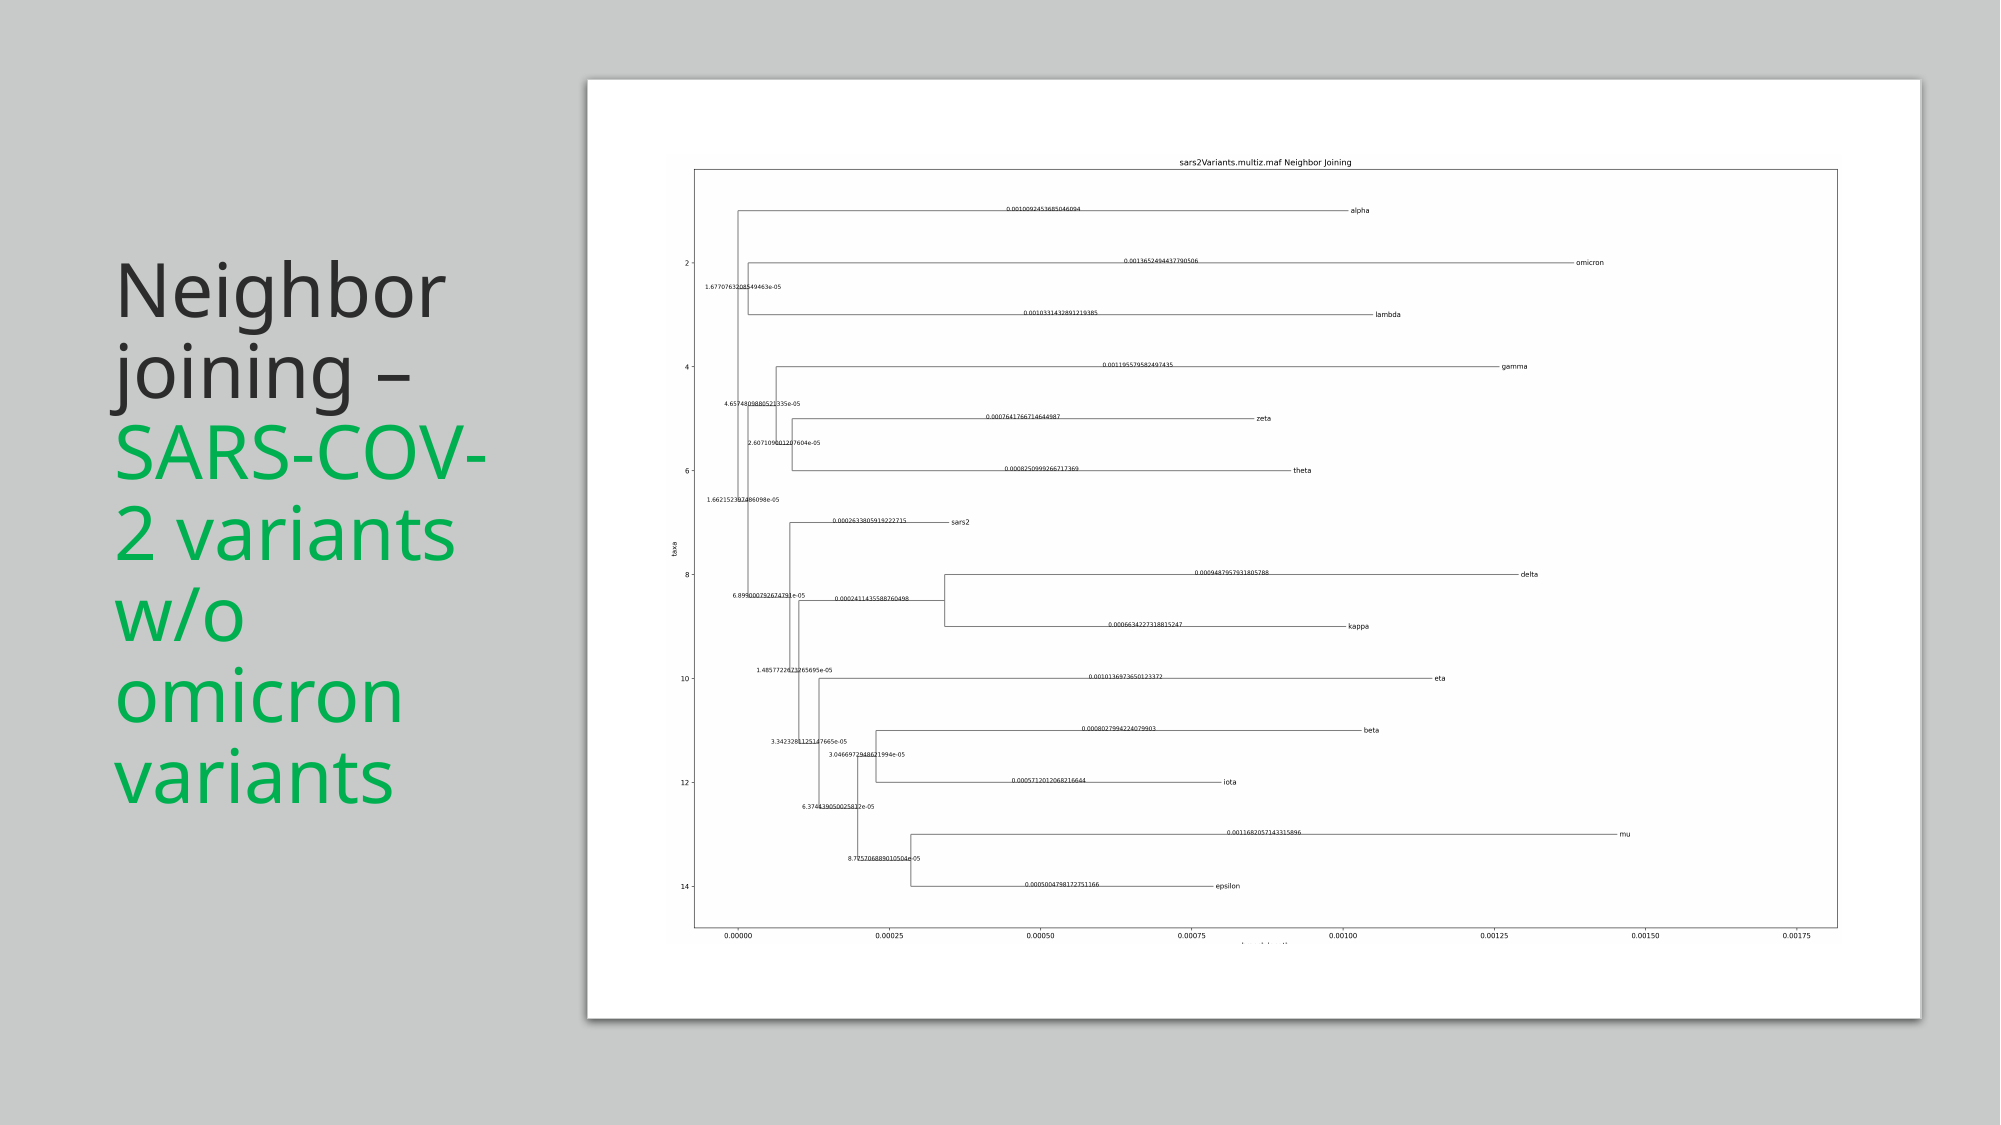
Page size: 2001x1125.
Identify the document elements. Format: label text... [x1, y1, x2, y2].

title Neighbor joining – SARS-COV-2 variants w/o omicron variants [99, 104, 527, 968]
text_box [586, 78, 1922, 1019]
text_box [0, 0, 2000, 1125]
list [666, 154, 1842, 944]
